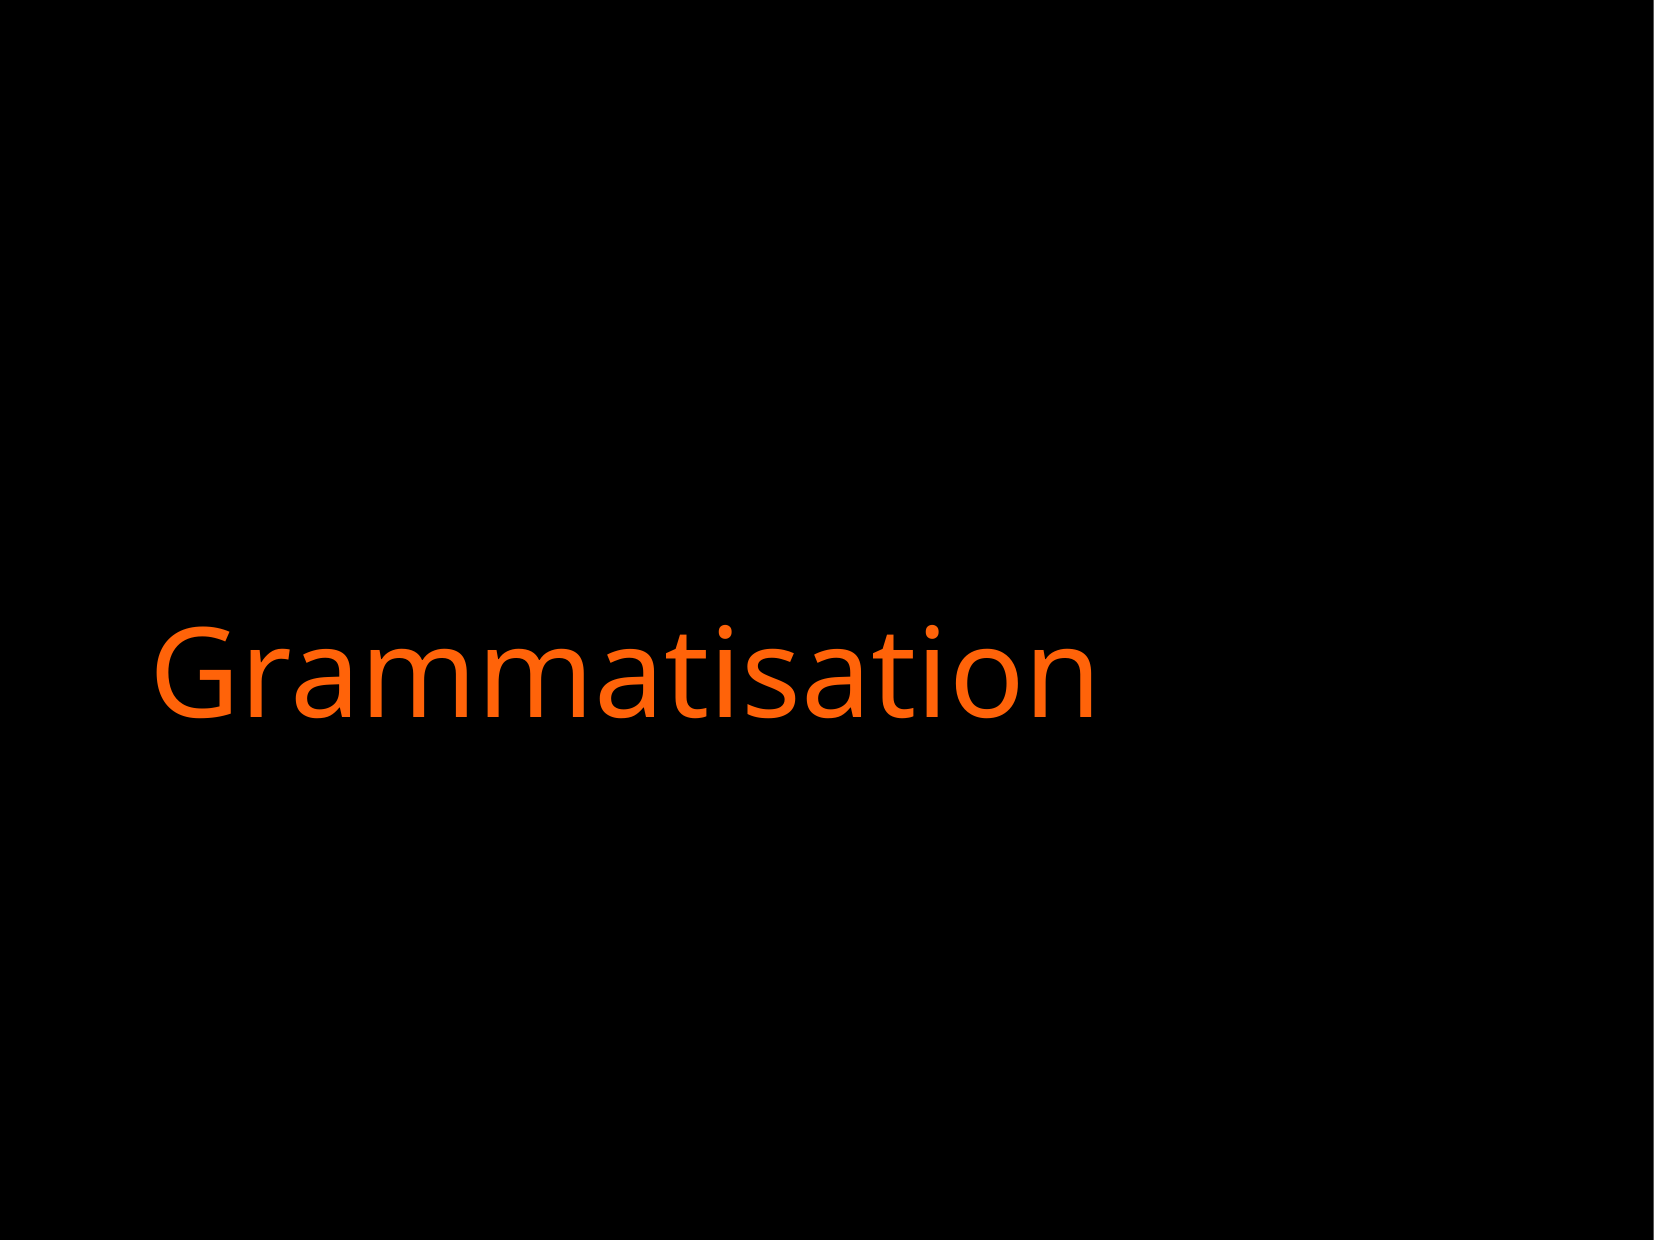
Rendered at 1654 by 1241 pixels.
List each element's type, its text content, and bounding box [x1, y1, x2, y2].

text_box Grammatisation [135, 585, 1560, 794]
